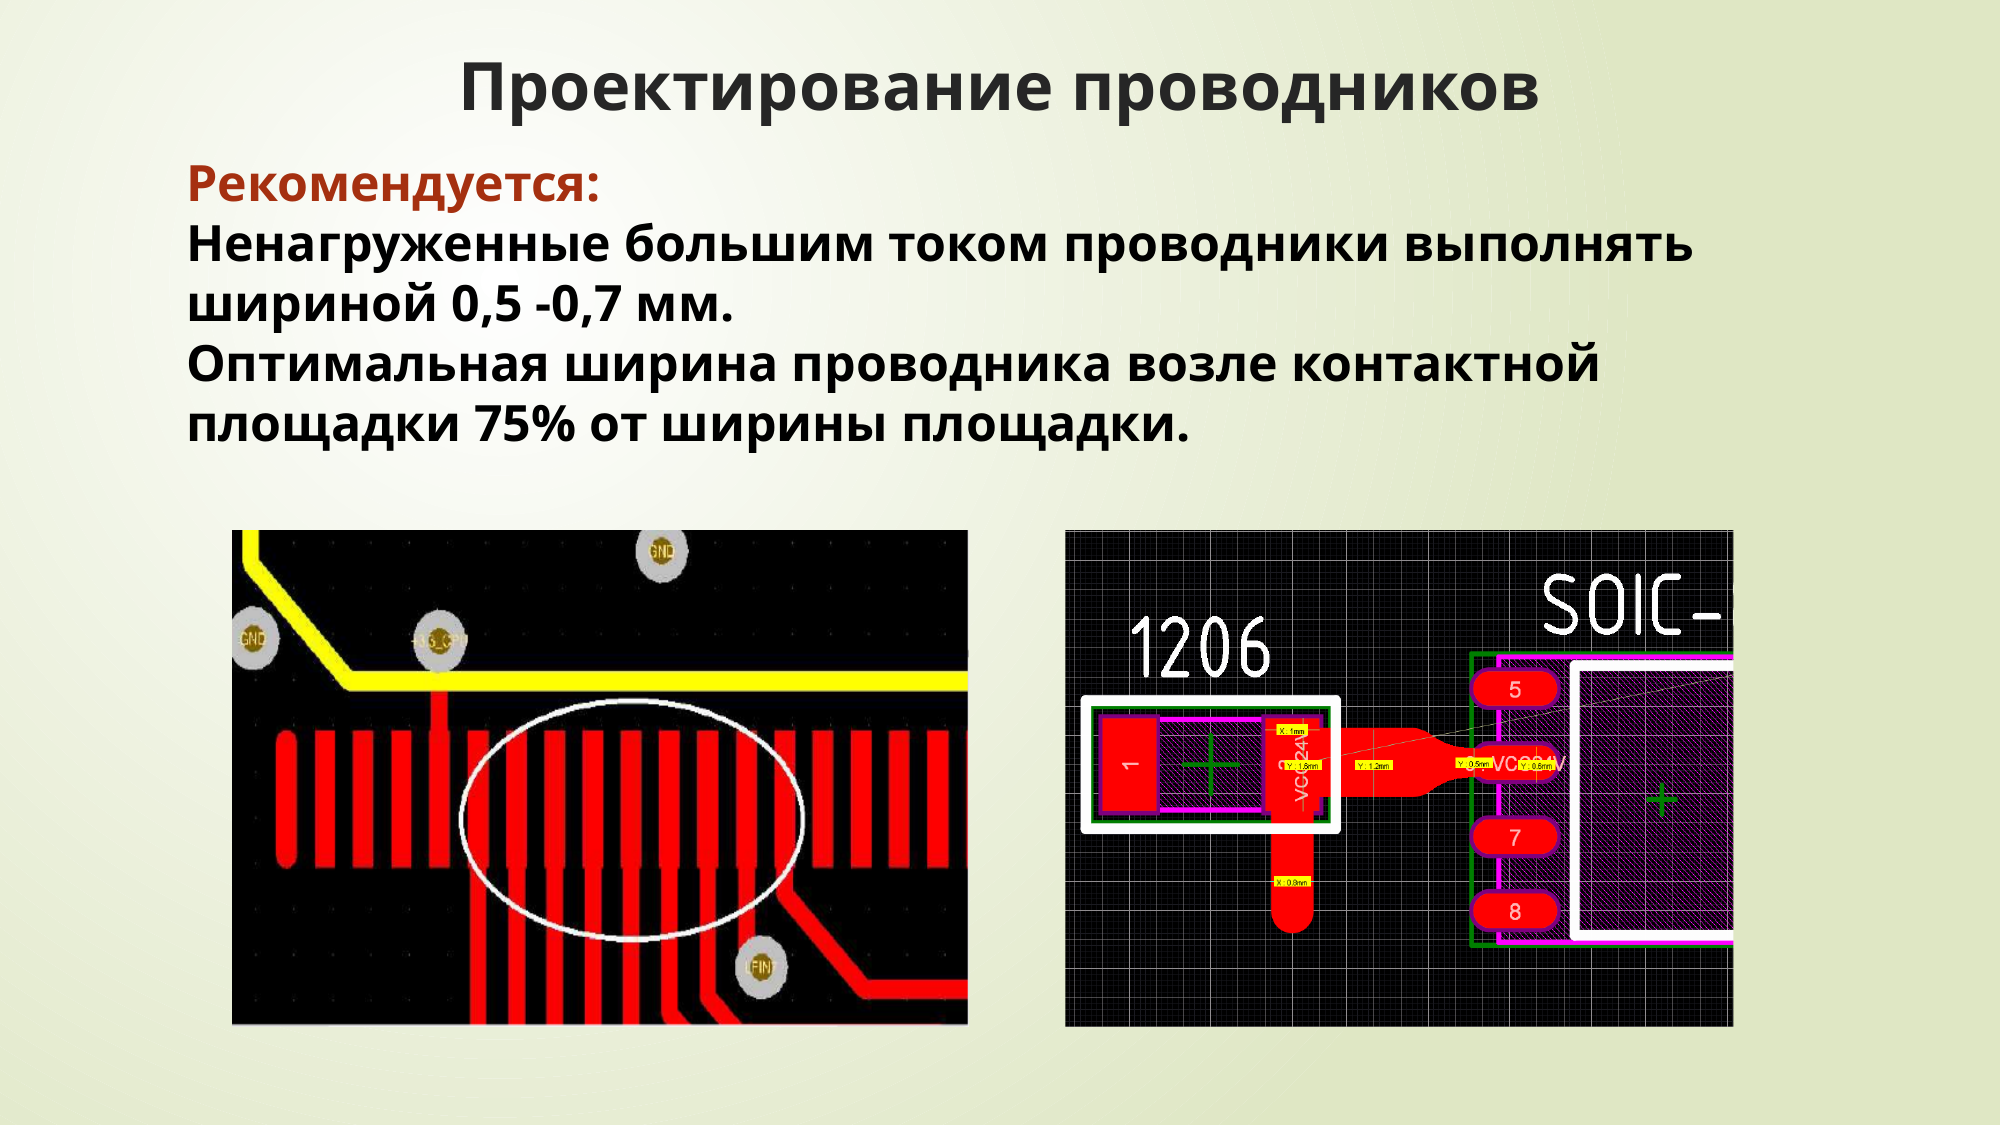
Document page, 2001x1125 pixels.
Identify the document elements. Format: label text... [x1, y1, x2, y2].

picture [232, 529, 969, 1027]
title Проектирование проводников [78, 35, 1922, 161]
text_box Рекомендуется: Ненагруженные большим током проводники выполнять шириной 0,5 -0,7 мм. Оптимальная ширина проводника возле контактной площадки 75% от ширины площадки. [171, 143, 1829, 459]
picture [1065, 529, 1734, 1027]
